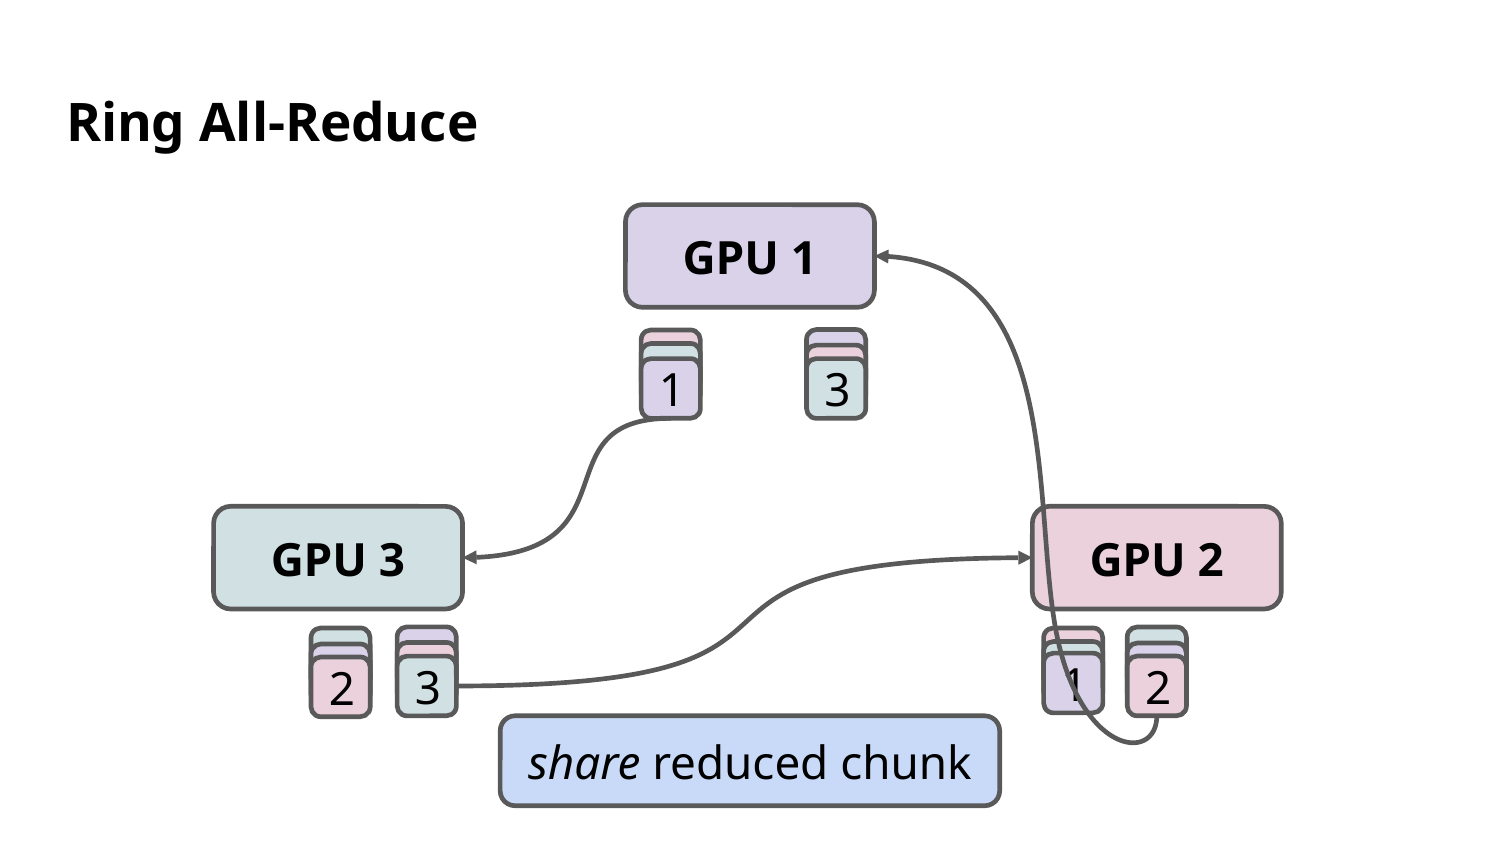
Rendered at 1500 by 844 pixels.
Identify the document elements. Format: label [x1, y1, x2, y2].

text_box [625, 204, 875, 308]
text_box [213, 329, 1282, 716]
text_box [310, 627, 371, 717]
title [51, 72, 1449, 167]
text_box [500, 715, 1000, 806]
